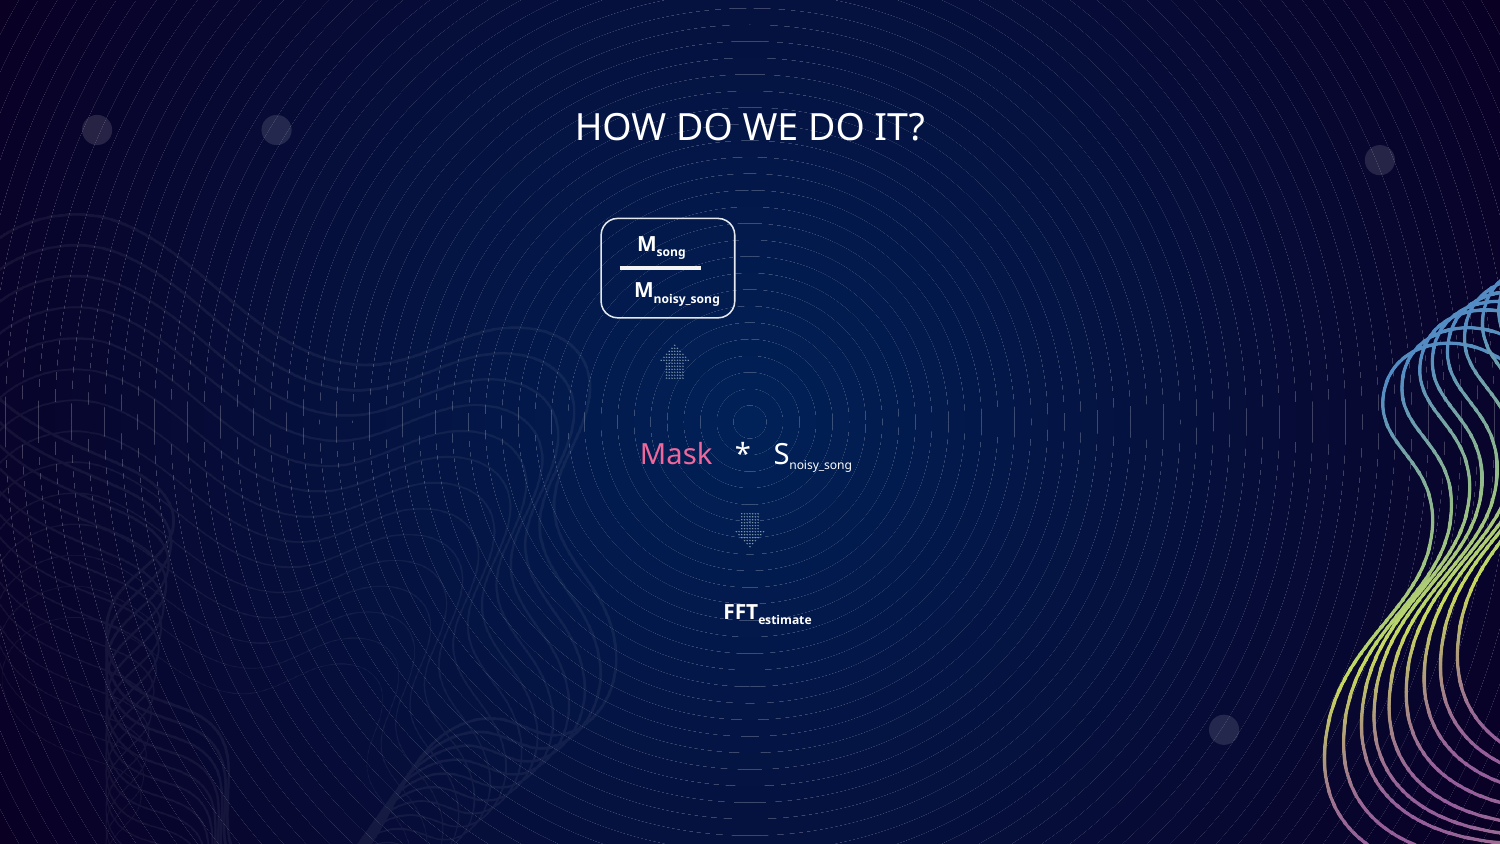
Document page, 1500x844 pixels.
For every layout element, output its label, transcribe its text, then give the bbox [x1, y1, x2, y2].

title HOW DO WE DO IT? [210, 87, 1290, 158]
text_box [732, 515, 768, 545]
text_box [601, 218, 735, 282]
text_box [656, 347, 693, 377]
picture [1160, 196, 1500, 844]
title Mask * Snoisy_song [594, 430, 1260, 477]
text_box FFTestimate [708, 583, 830, 636]
text_box [537, 282, 1204, 361]
